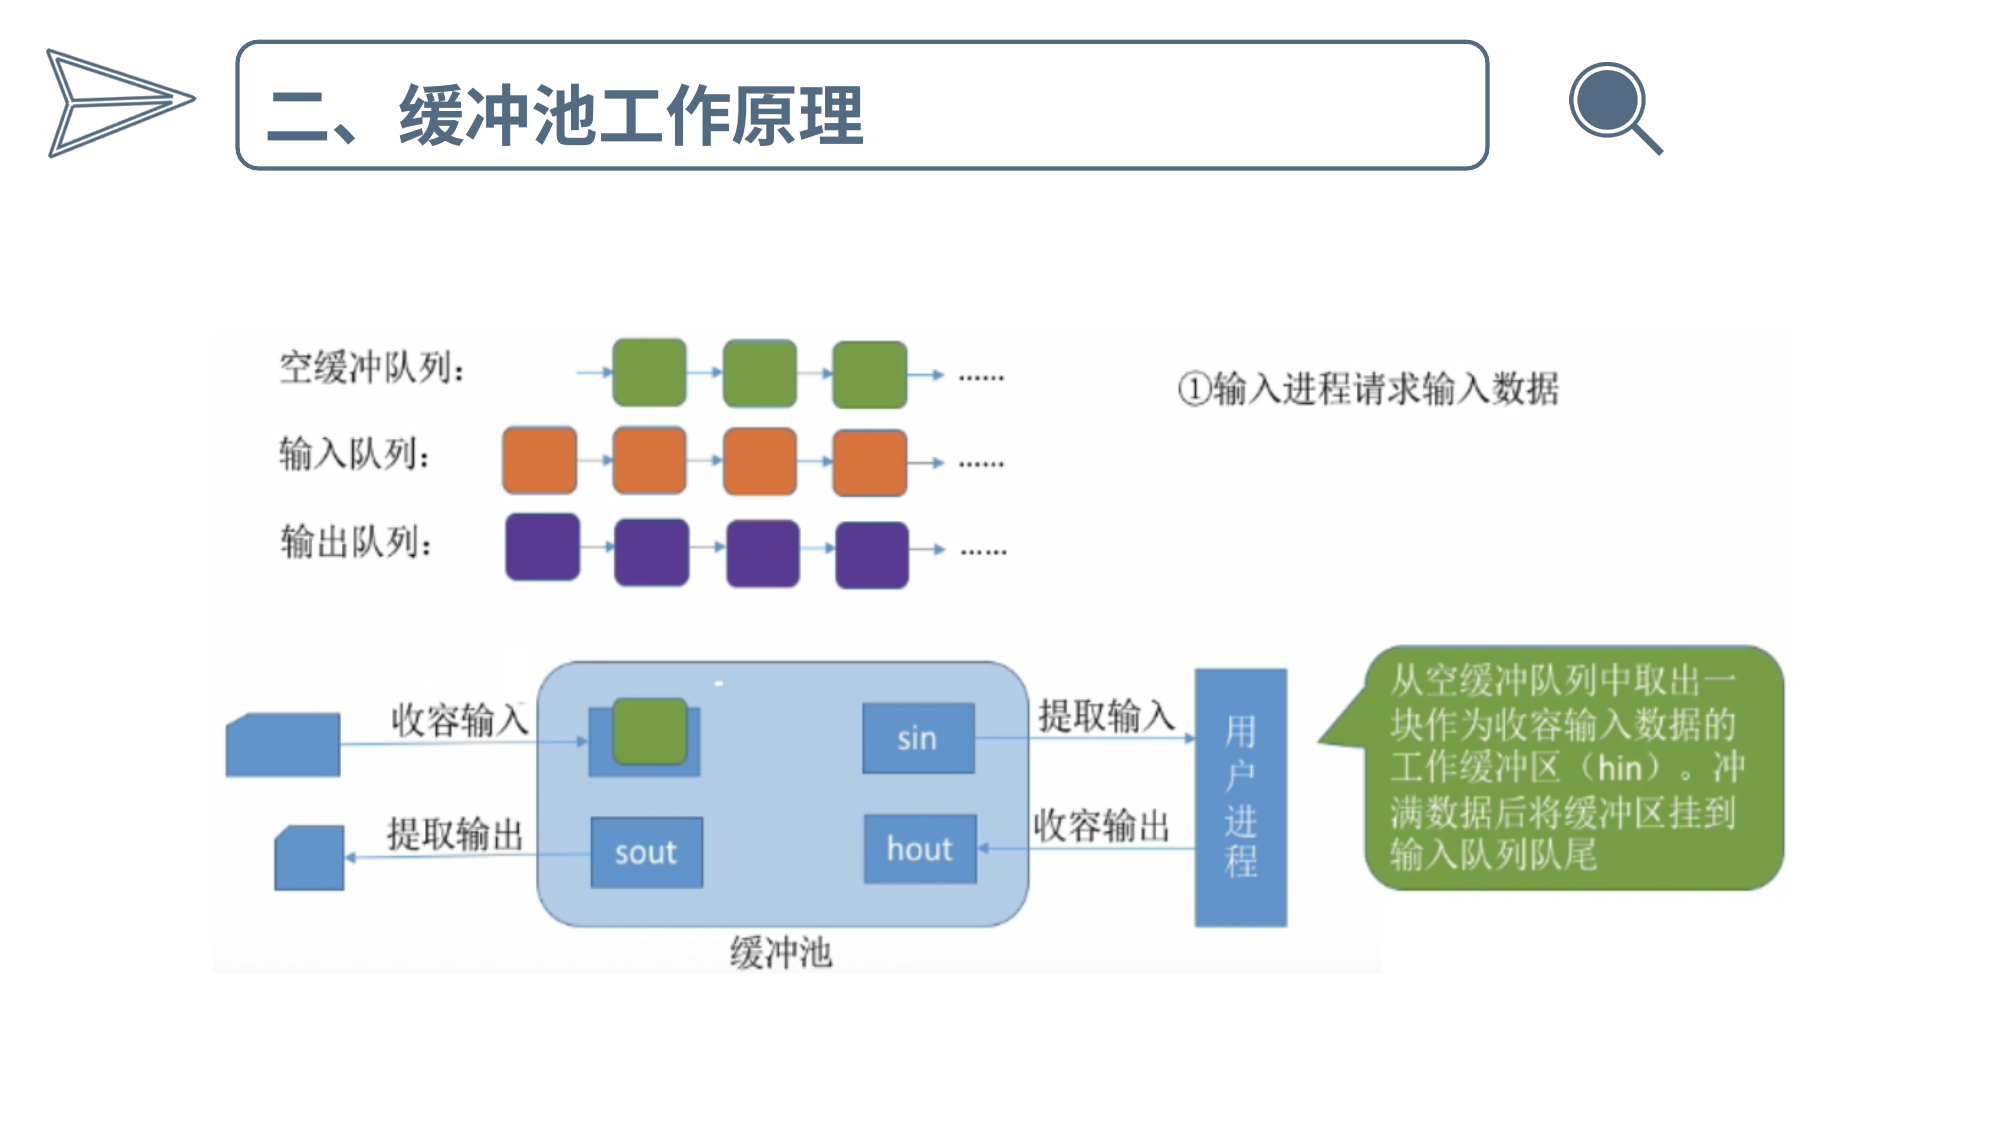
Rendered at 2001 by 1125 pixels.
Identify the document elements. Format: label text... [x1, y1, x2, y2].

text_box [1475, 42, 1489, 168]
text_box 二、缓冲池工作原理 [249, 26, 1475, 192]
picture [0, 2, 196, 203]
picture [1569, 62, 1664, 156]
text_box [236, 43, 249, 168]
picture [213, 330, 1793, 973]
